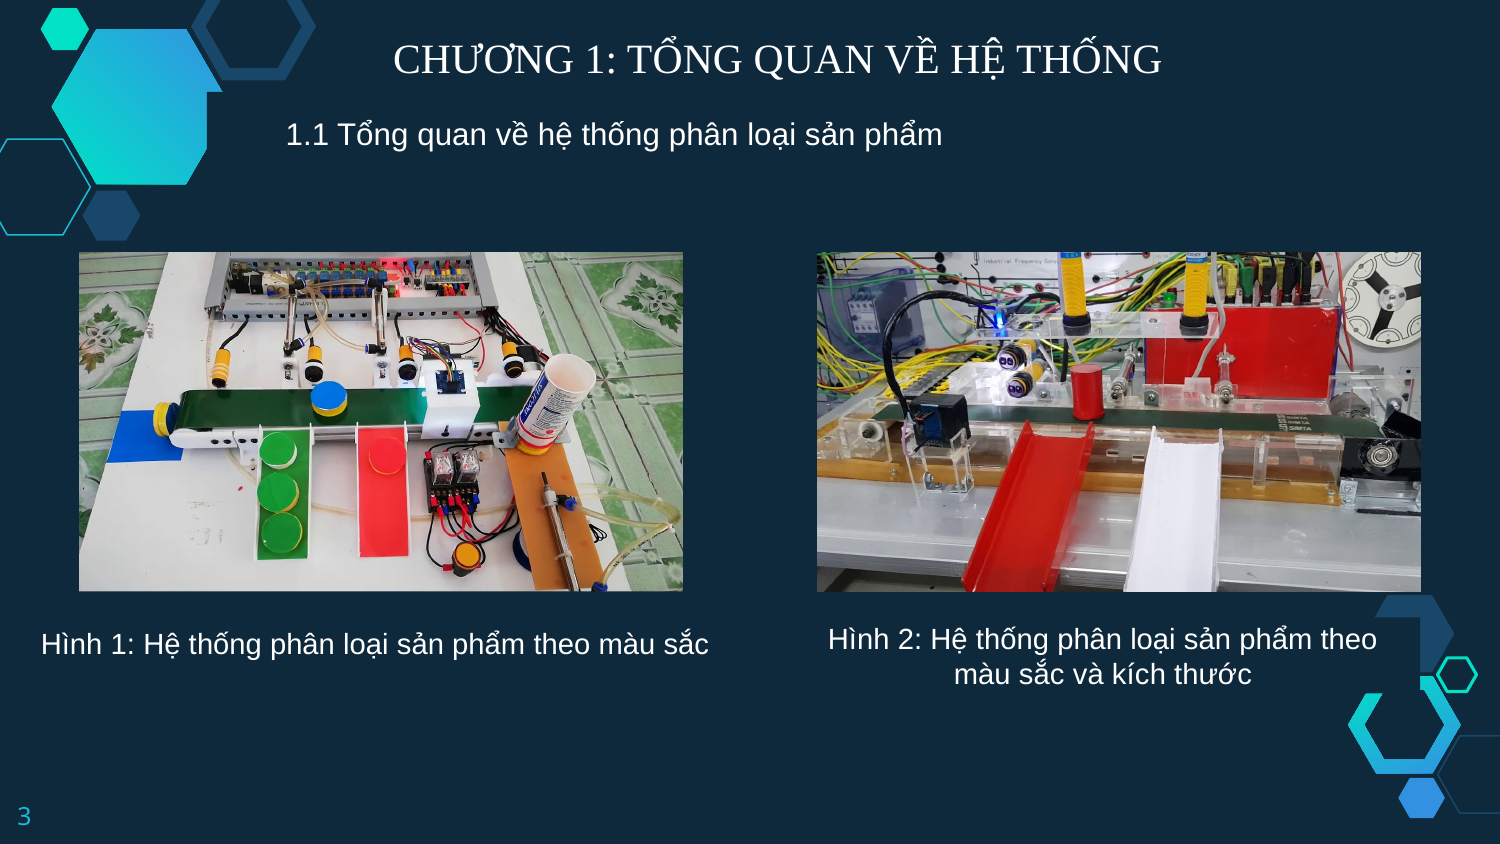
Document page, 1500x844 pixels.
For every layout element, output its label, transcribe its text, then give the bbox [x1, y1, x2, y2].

text_box Hình 1: Hệ thống phân loại sản phẩm theo màu sắc [23, 589, 728, 695]
text_box CHƯƠNG 1: TỔNG QUAN VỀ HỆ THỐNG [358, 0, 1198, 115]
picture [79, 252, 683, 592]
text_box Hình 2: Hệ thống phân loại sản phẩm theo màu sắc và kích thước [784, 615, 1422, 695]
text_box 1.1 Tổng quan về hệ thống phân loại sản phẩm [205, 90, 1033, 176]
slide_number 3 [2, 785, 93, 844]
picture [817, 252, 1421, 592]
